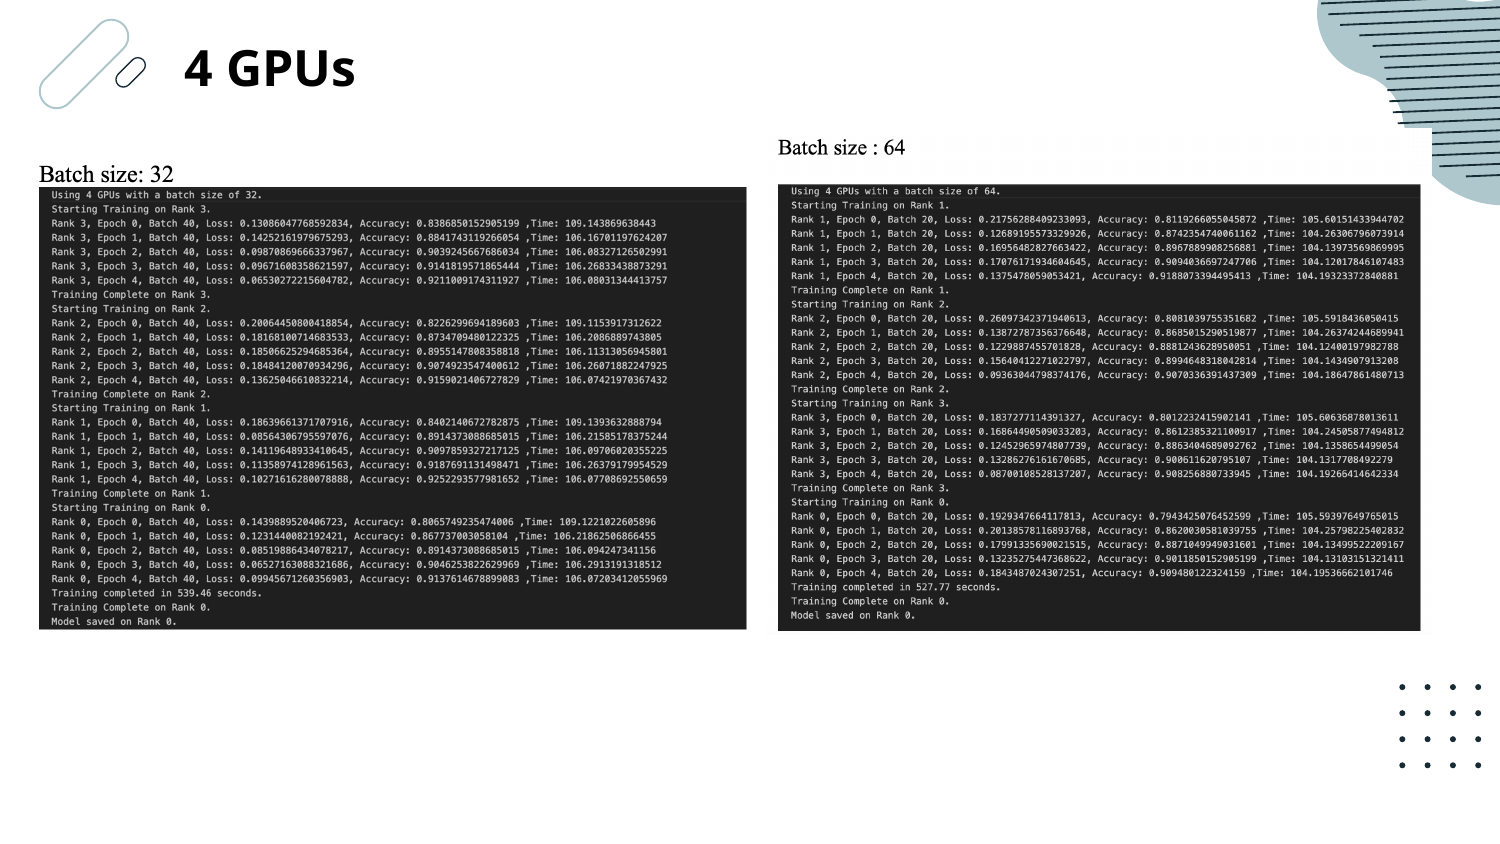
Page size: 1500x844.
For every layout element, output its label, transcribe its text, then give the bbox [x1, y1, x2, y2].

text_box 4 GPU​s [169, 28, 620, 104]
picture [22, 128, 1432, 652]
